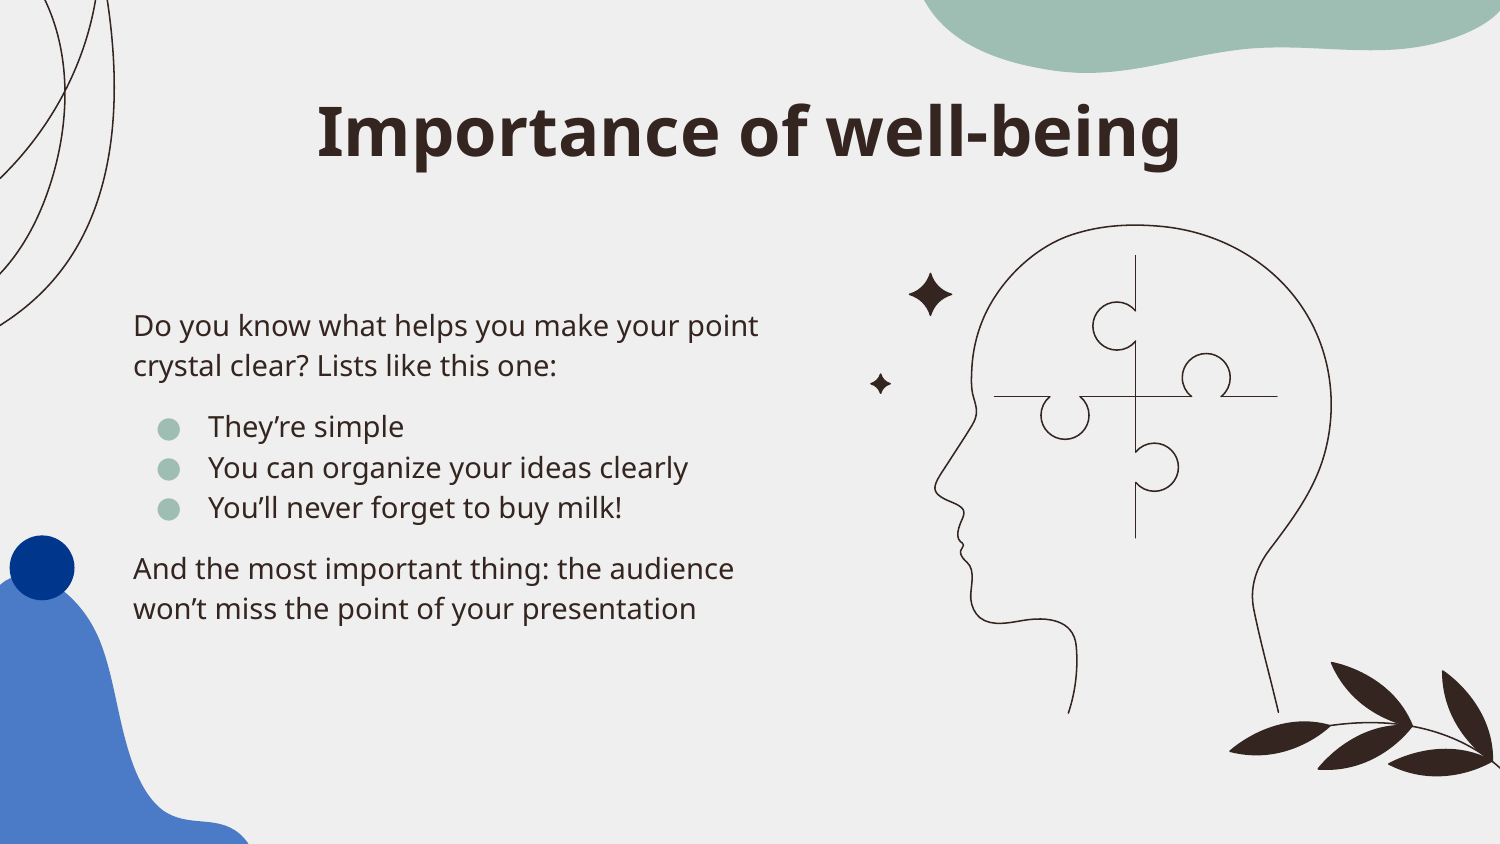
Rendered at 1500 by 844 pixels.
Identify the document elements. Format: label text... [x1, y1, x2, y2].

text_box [870, 223, 1500, 844]
list Do you know what helps you make your point crystal clear? Lists like this one: They’re simple You can organize your ideas clearly You’ll never forget to buy milk! And the most important thing: the audience won’t miss the point of your presentation [118, 287, 795, 640]
title Importance of well-being [118, 72, 1383, 167]
